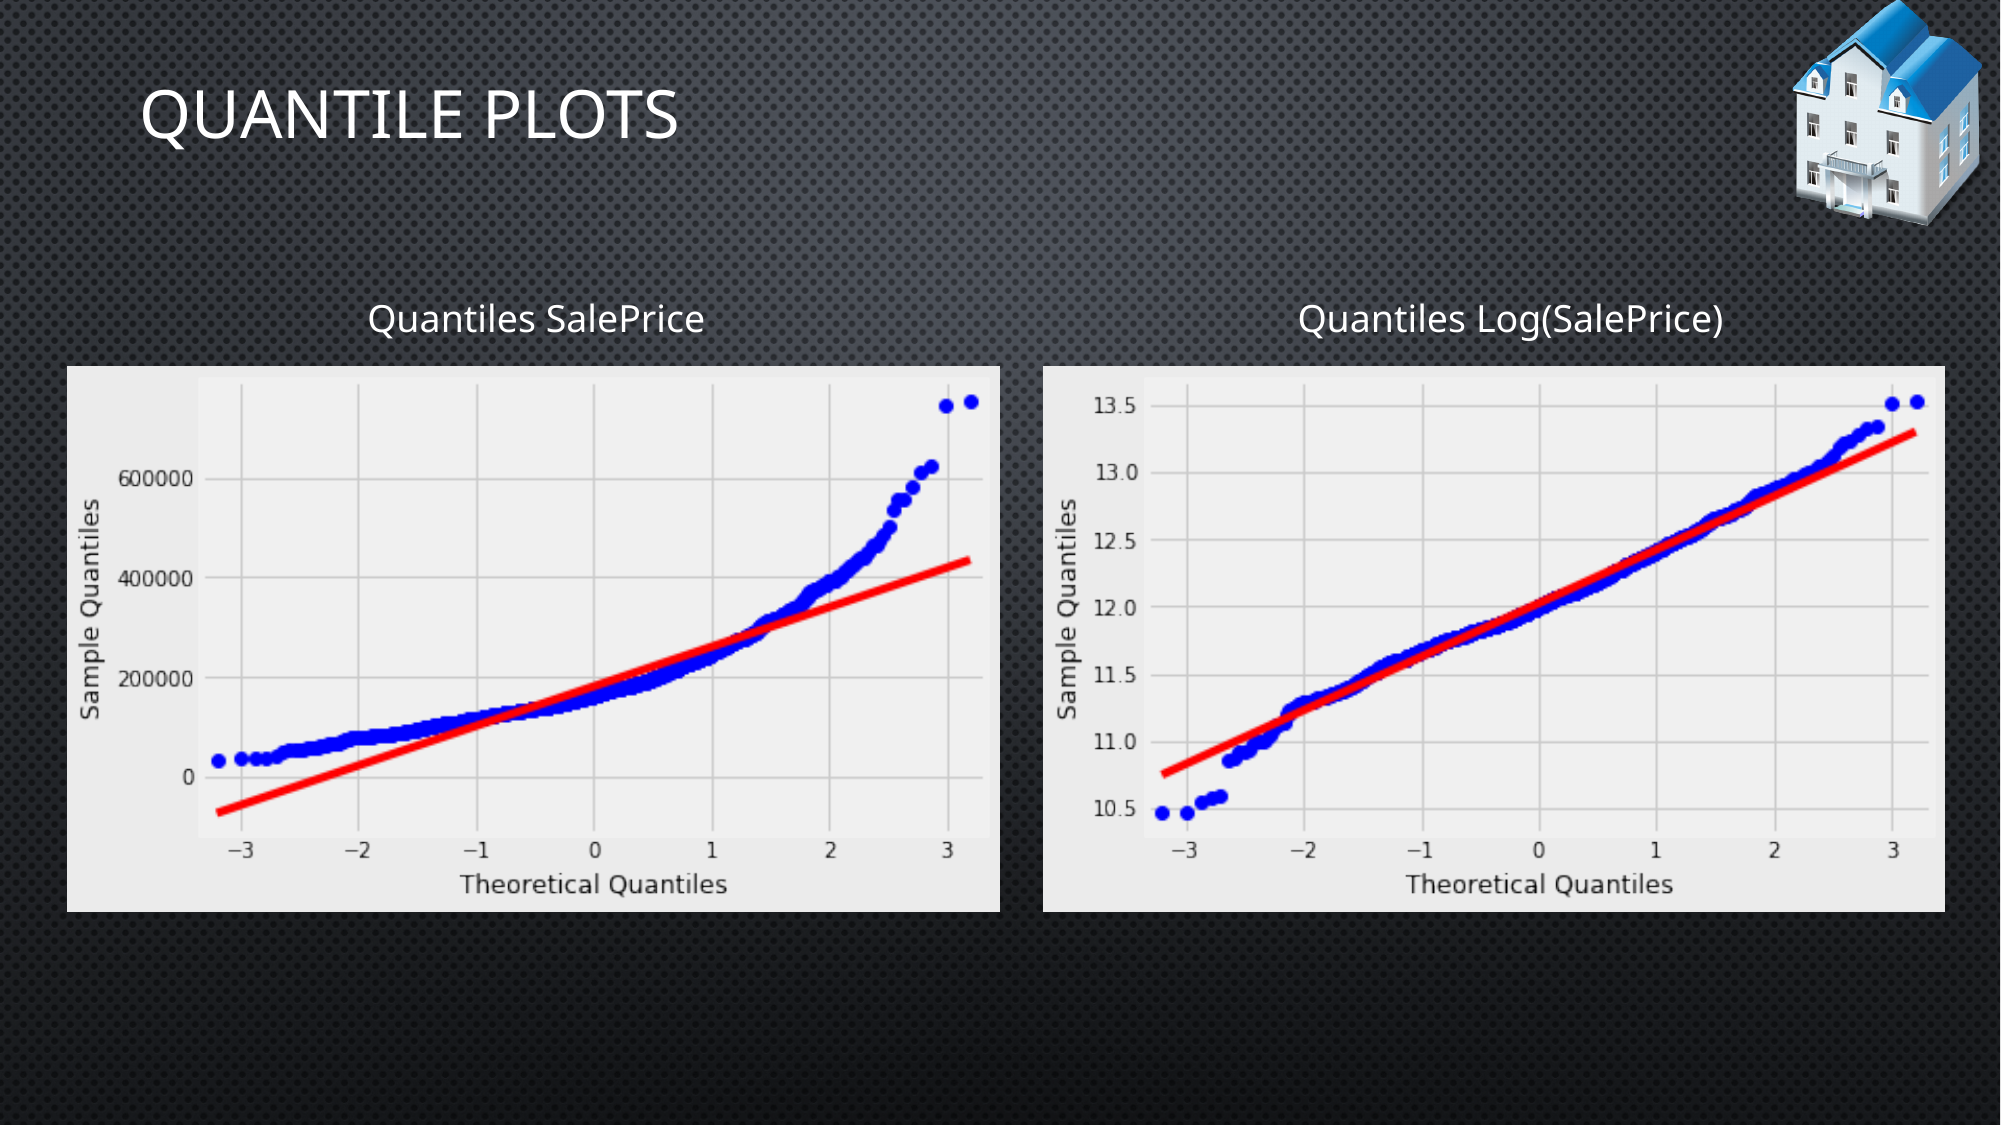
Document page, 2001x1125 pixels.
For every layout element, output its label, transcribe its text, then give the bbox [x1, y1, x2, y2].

picture [1774, 0, 2000, 226]
picture [66, 366, 1001, 913]
picture [1043, 366, 1946, 913]
text_box Quantiles SalePrice [352, 287, 721, 348]
text_box Quantiles Log(SalePrice) [1282, 287, 1739, 348]
title Quantile Plots [124, 0, 1774, 224]
